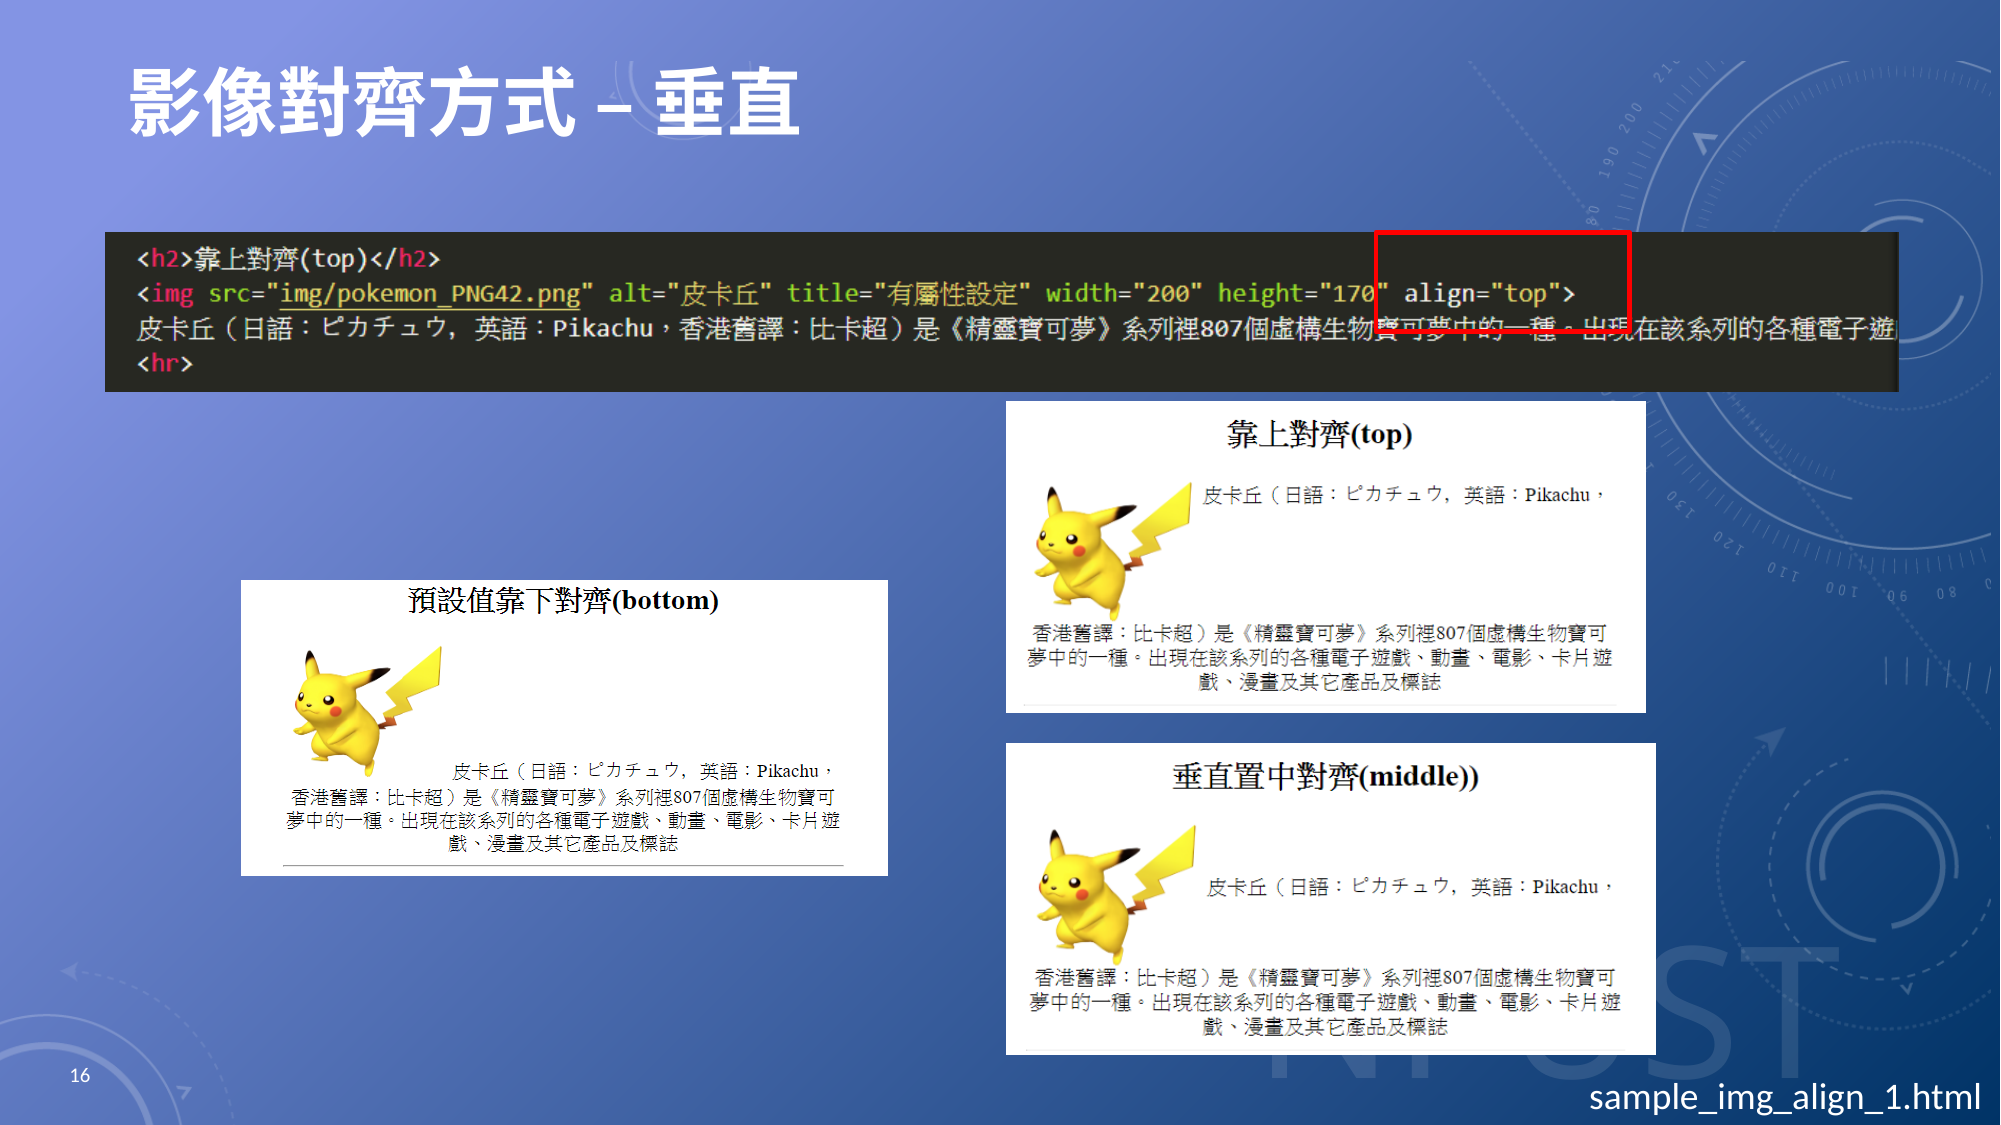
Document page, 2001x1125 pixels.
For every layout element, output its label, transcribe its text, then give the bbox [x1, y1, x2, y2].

picture [0, 61, 1991, 1125]
title 影像對齊方式 – 垂直 [112, 24, 1775, 177]
text_box sample_img_align_1.html [1574, 1064, 1998, 1125]
slide_number 16 [14, 1043, 106, 1106]
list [241, 579, 888, 876]
